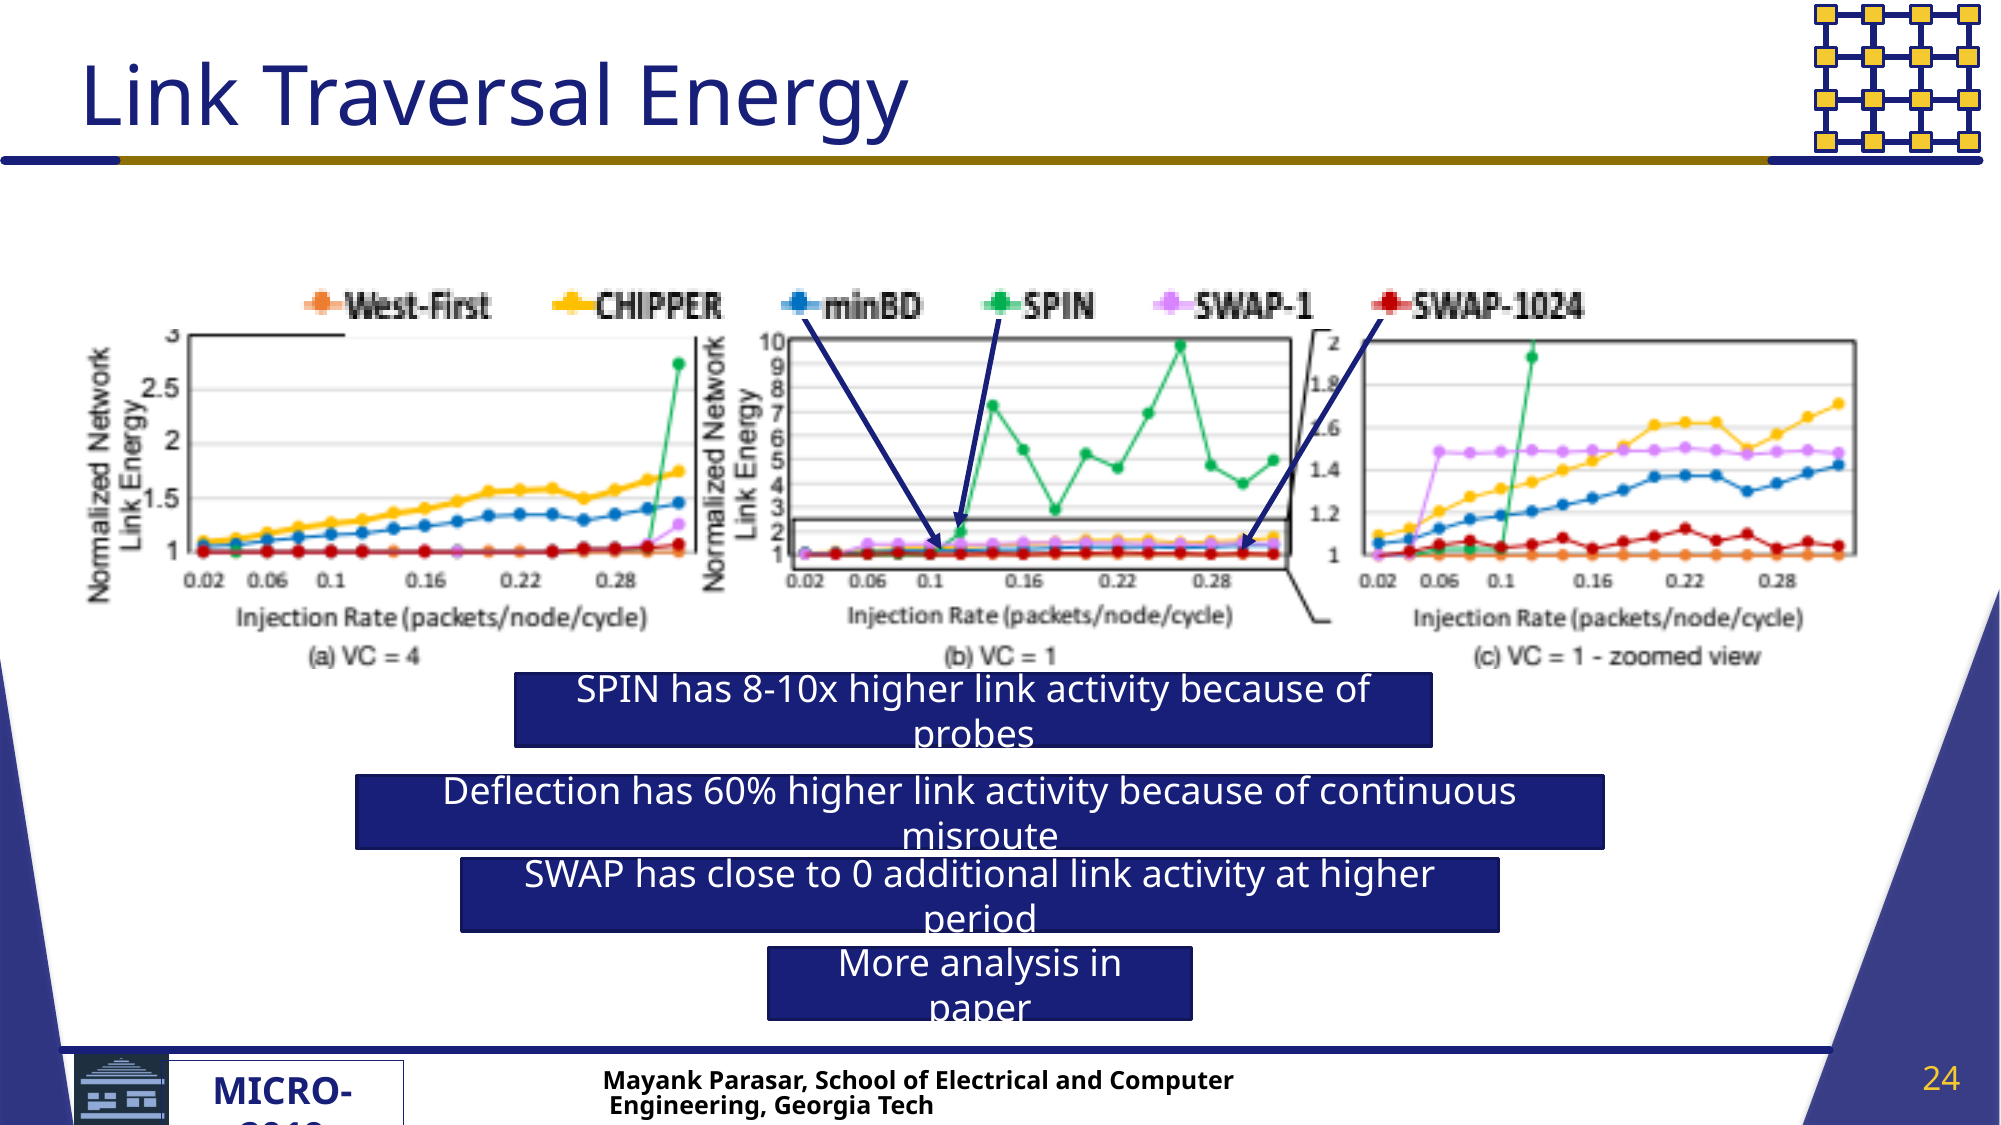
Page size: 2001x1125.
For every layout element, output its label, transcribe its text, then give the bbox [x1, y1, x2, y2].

text_box SWAP has close to 0 additional link activity at higher period [460, 857, 1500, 933]
text_box Deflection has 60% higher link activity because of continuous misroute [355, 774, 1605, 850]
text_box SPIN has 8-10x higher link activity because of probes [514, 680, 1433, 748]
picture [74, 1054, 169, 1125]
title Link Traversal Energy [64, 35, 1819, 161]
picture [296, 269, 1586, 319]
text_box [1241, 328, 1385, 551]
picture [83, 329, 1864, 669]
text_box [800, 328, 942, 551]
text_box More analysis in paper [767, 946, 1193, 1021]
slide_number 24 [1863, 1050, 1976, 1110]
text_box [957, 328, 1001, 529]
footer Mayank Parasar, School of Electrical and Computer Engineering, Georgia Tech [587, 1057, 1255, 1118]
picture [162, 1061, 169, 1125]
